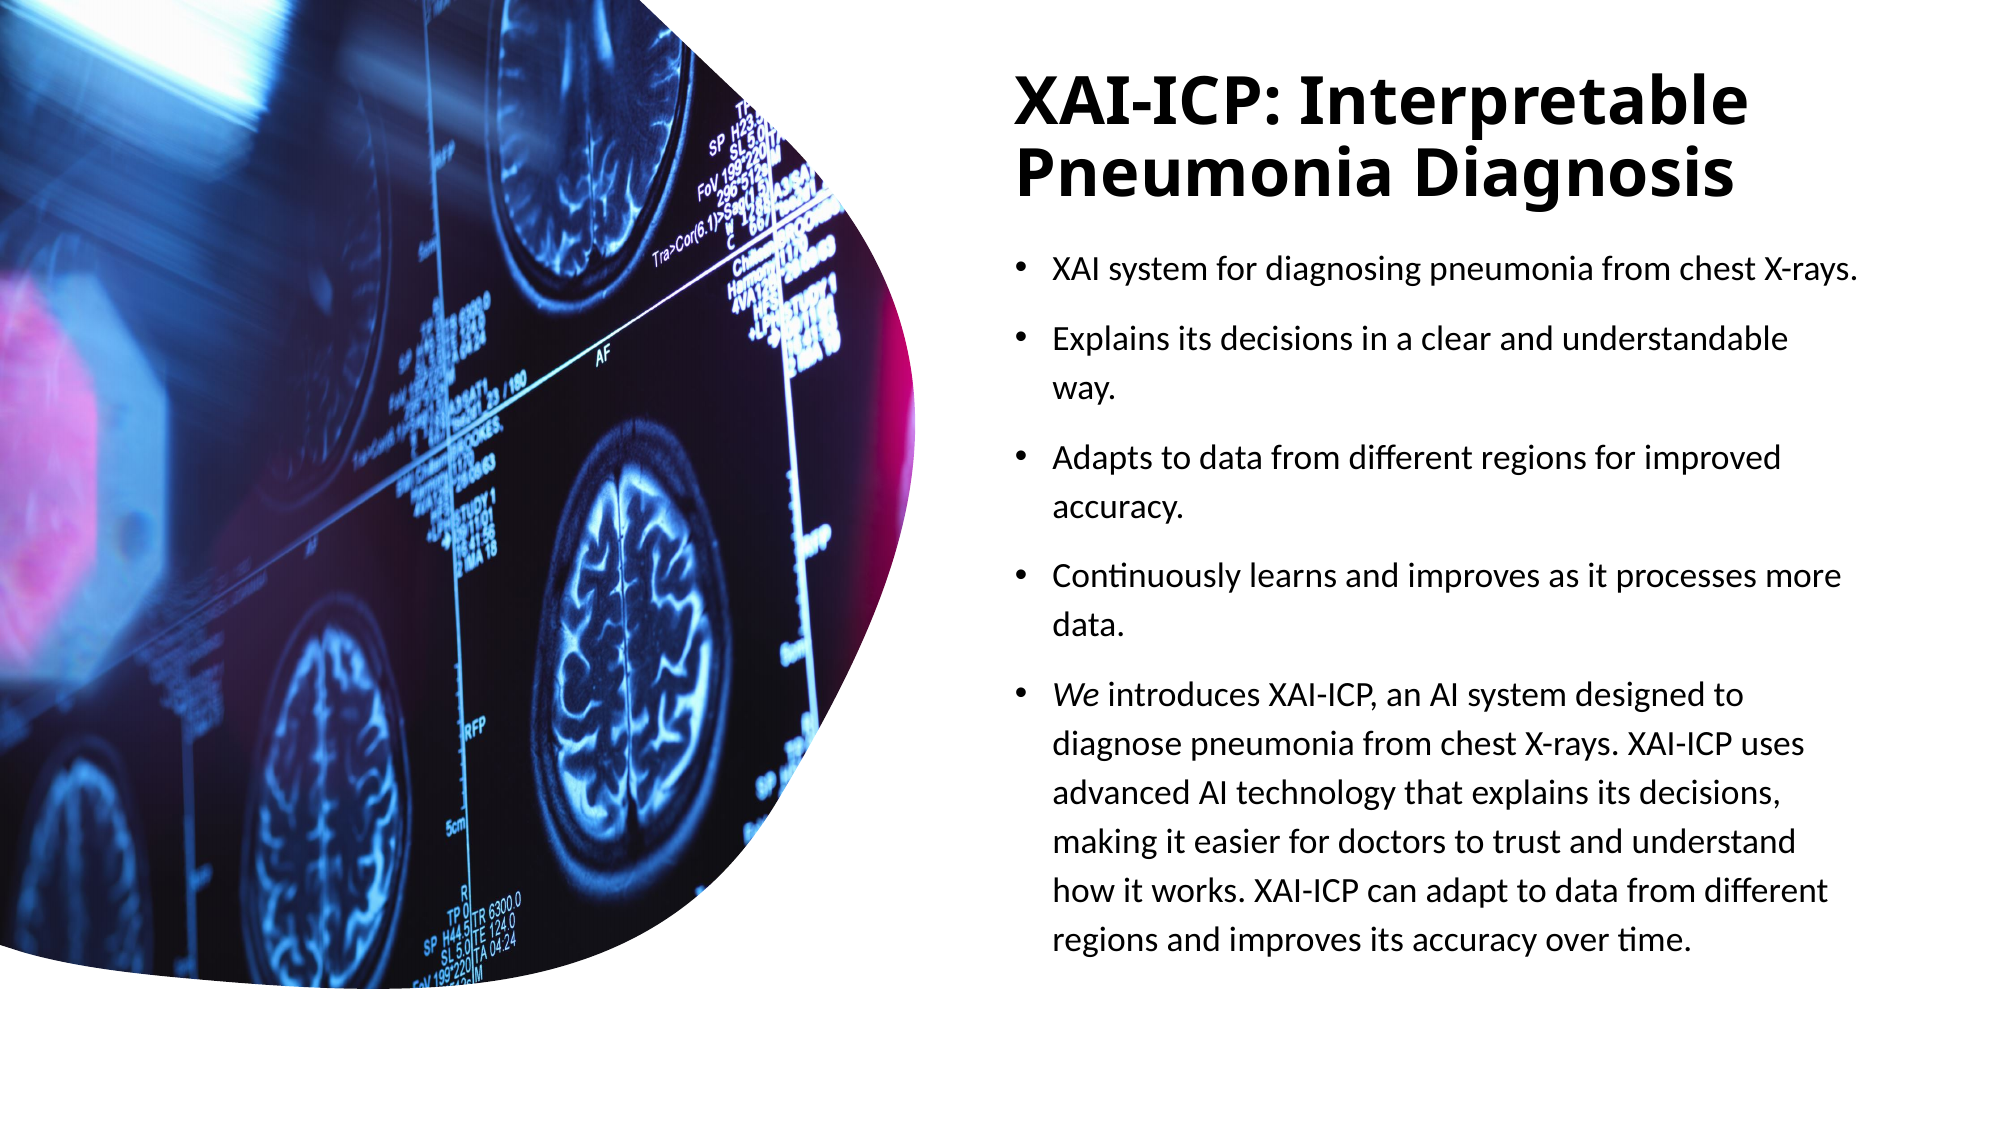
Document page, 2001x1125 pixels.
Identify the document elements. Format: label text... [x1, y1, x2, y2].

list XAI system for diagnosing pneumonia from chest X-rays. Explains its decisions in a clear and understandable way. Adapts to data from different regions for improved accuracy. Continuously learns and improves as it processes more data. We introduces XAI-ICP, an AI system designed to diagnose pneumonia from chest X-rays. XAI-ICP uses advanced AI technology that explains its decisions, making it easier for doctors to trust and understand how it works. XAI-ICP can adapt to data from different regions and improves its accuracy over time. [999, 231, 1875, 1097]
title XAI-ICP: Interpretable Pneumonia Diagnosis [999, 53, 1875, 231]
picture [0, 0, 916, 989]
